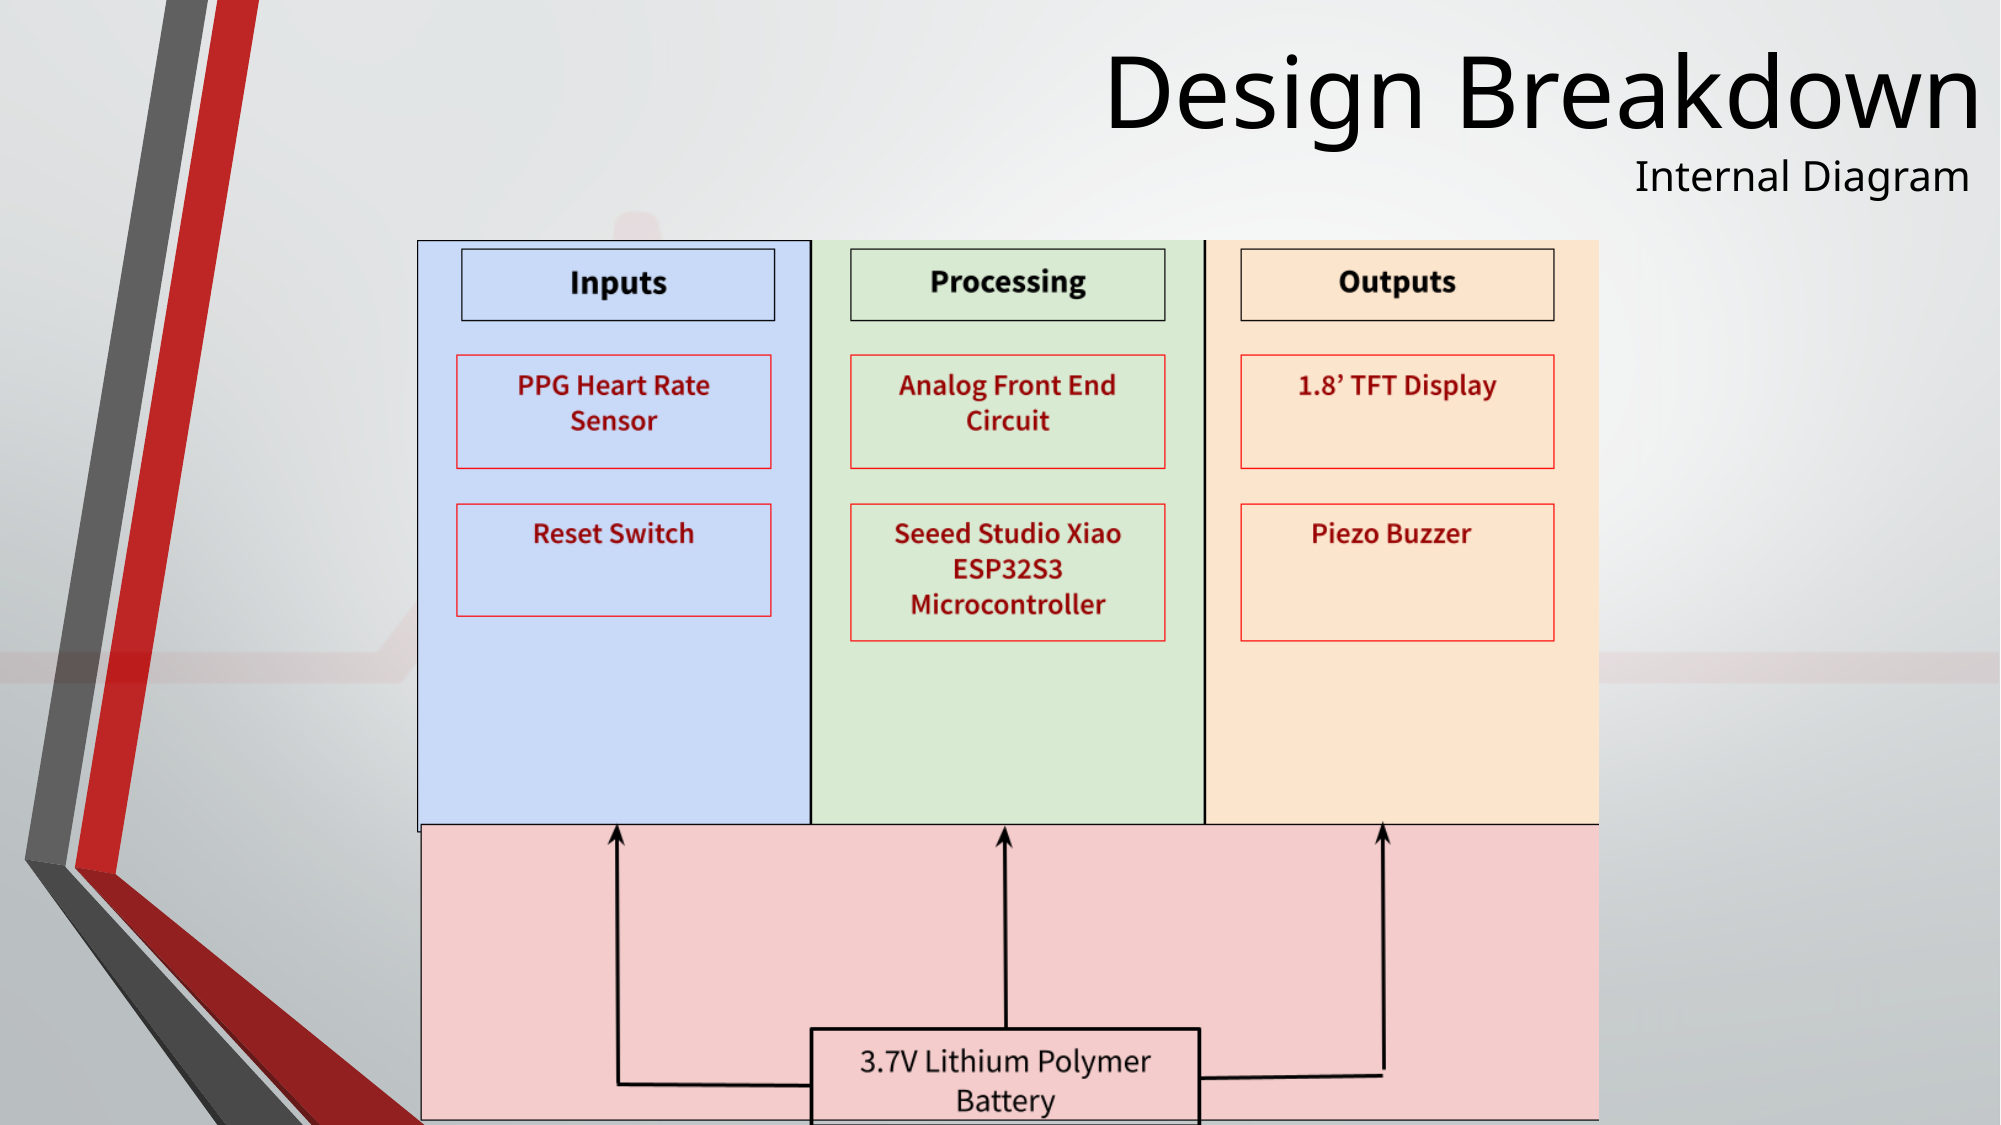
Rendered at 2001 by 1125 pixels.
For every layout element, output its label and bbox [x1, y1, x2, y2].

list [416, 239, 1600, 1125]
picture [0, 0, 1999, 1125]
